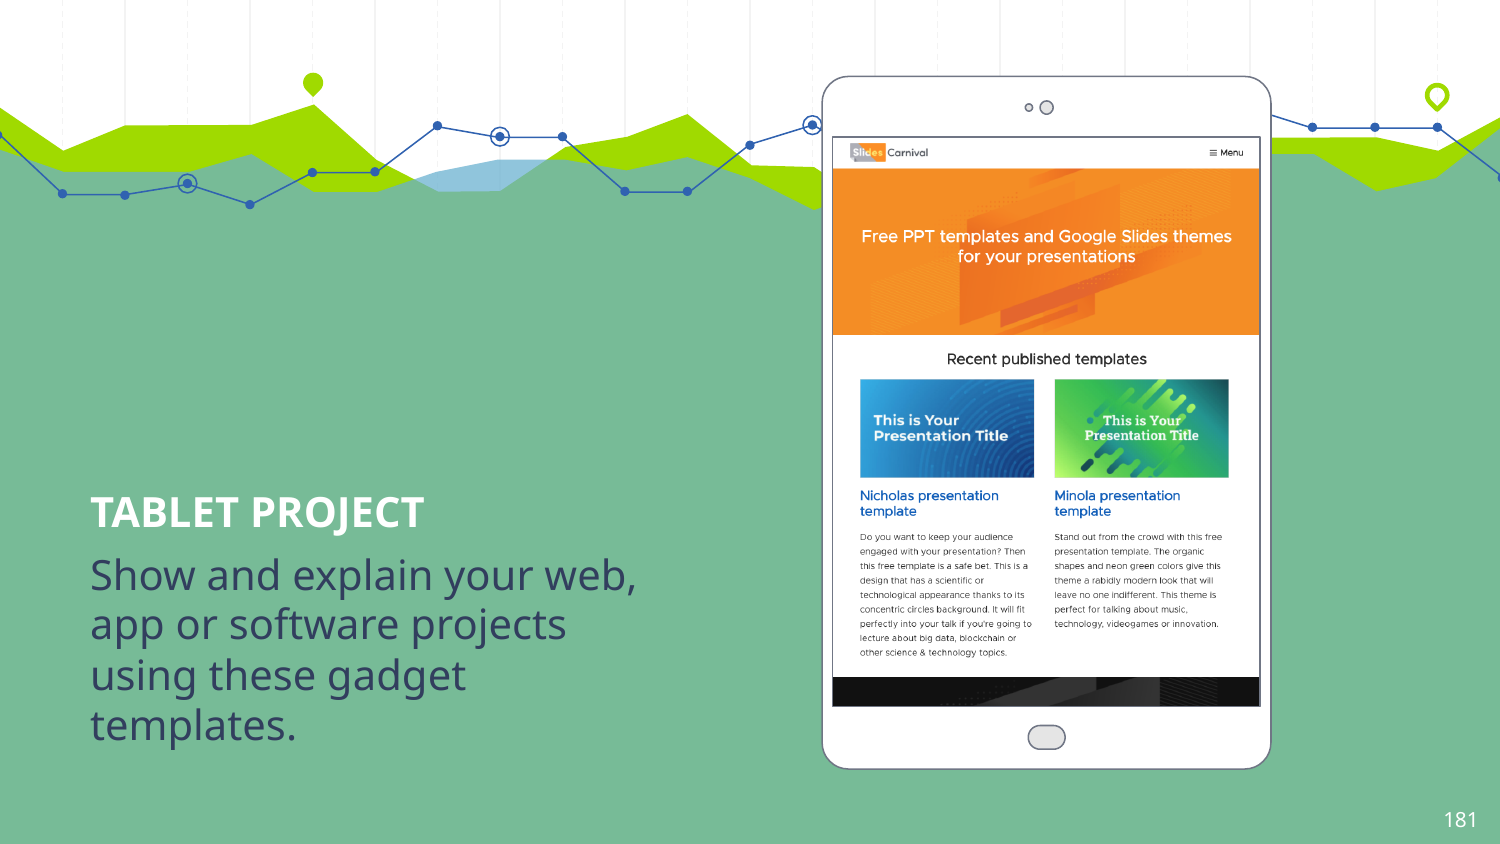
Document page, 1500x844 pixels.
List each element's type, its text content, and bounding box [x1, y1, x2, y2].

slide_number 181 [1403, 791, 1494, 844]
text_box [821, 76, 1272, 770]
list TABLET PROJECT Show and explain your web, app or software projects using these gadget templates. [75, 353, 662, 764]
picture [832, 137, 1260, 707]
